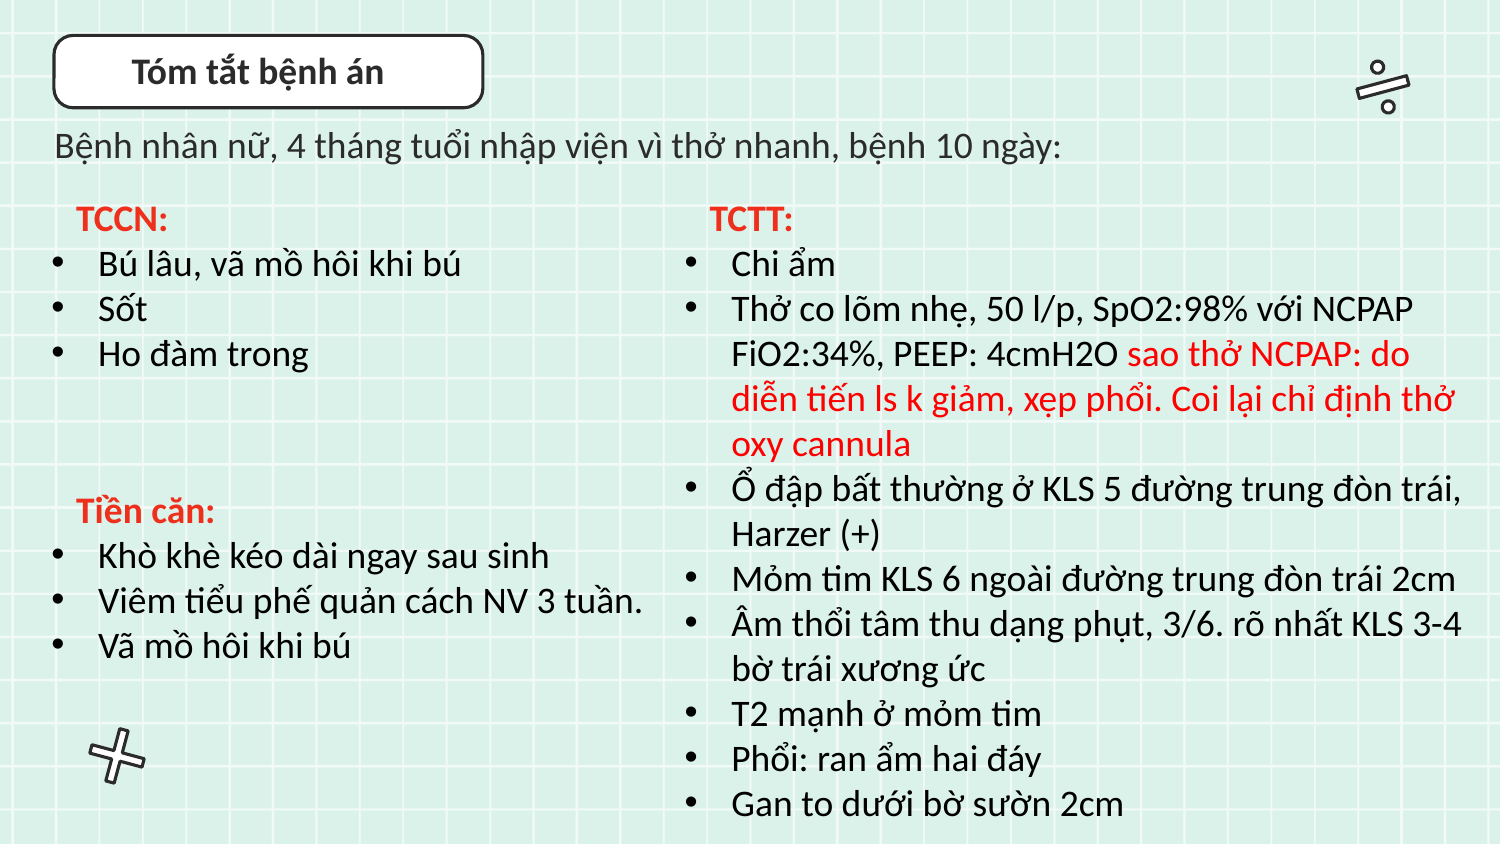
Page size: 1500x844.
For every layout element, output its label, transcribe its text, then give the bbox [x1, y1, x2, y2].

text_box TCTT: Chi ẩm Thở co lõm nhẹ, 50 l/p, SpO2:98% với NCPAP FiO2:34%, PEEP: 4cmH2O sao thở NCPAP: do diễn tiến ls k giảm, xẹp phổi. Coi lại chỉ định thở oxy cannula Ổ đập bất thường ở KLS 5 đường trung đòn trái, Harzer (+) Mỏm tim KLS 6 ngoài đường trung đòn trái 2cm Âm thổi tâm thu dạng phụt, 3/6. rõ nhất KLS 3-4 bờ trái xương ức T2 mạnh ở mỏm tim Phổi: ran ẩm hai đáy Gan to dưới bờ sườn 2cm [669, 186, 1499, 832]
text_box TCCN: Bú lâu, vã mồ hôi khi bú Sốt Ho đàm trong [36, 186, 526, 427]
text_box Tiền căn: Khò khè kéo dài ngay sau sinh Viêm tiểu phế quản cách NV 3 tuần. Vã mồ hôi khi bú [36, 478, 707, 719]
text_box [53, 35, 116, 106]
list Bệnh nhân nữ, 4 tháng tuổi nhập viện vì thở nhanh, bệnh 10 ngày: [14, 106, 1211, 179]
title Tóm tắt bệnh án [116, 7, 857, 106]
